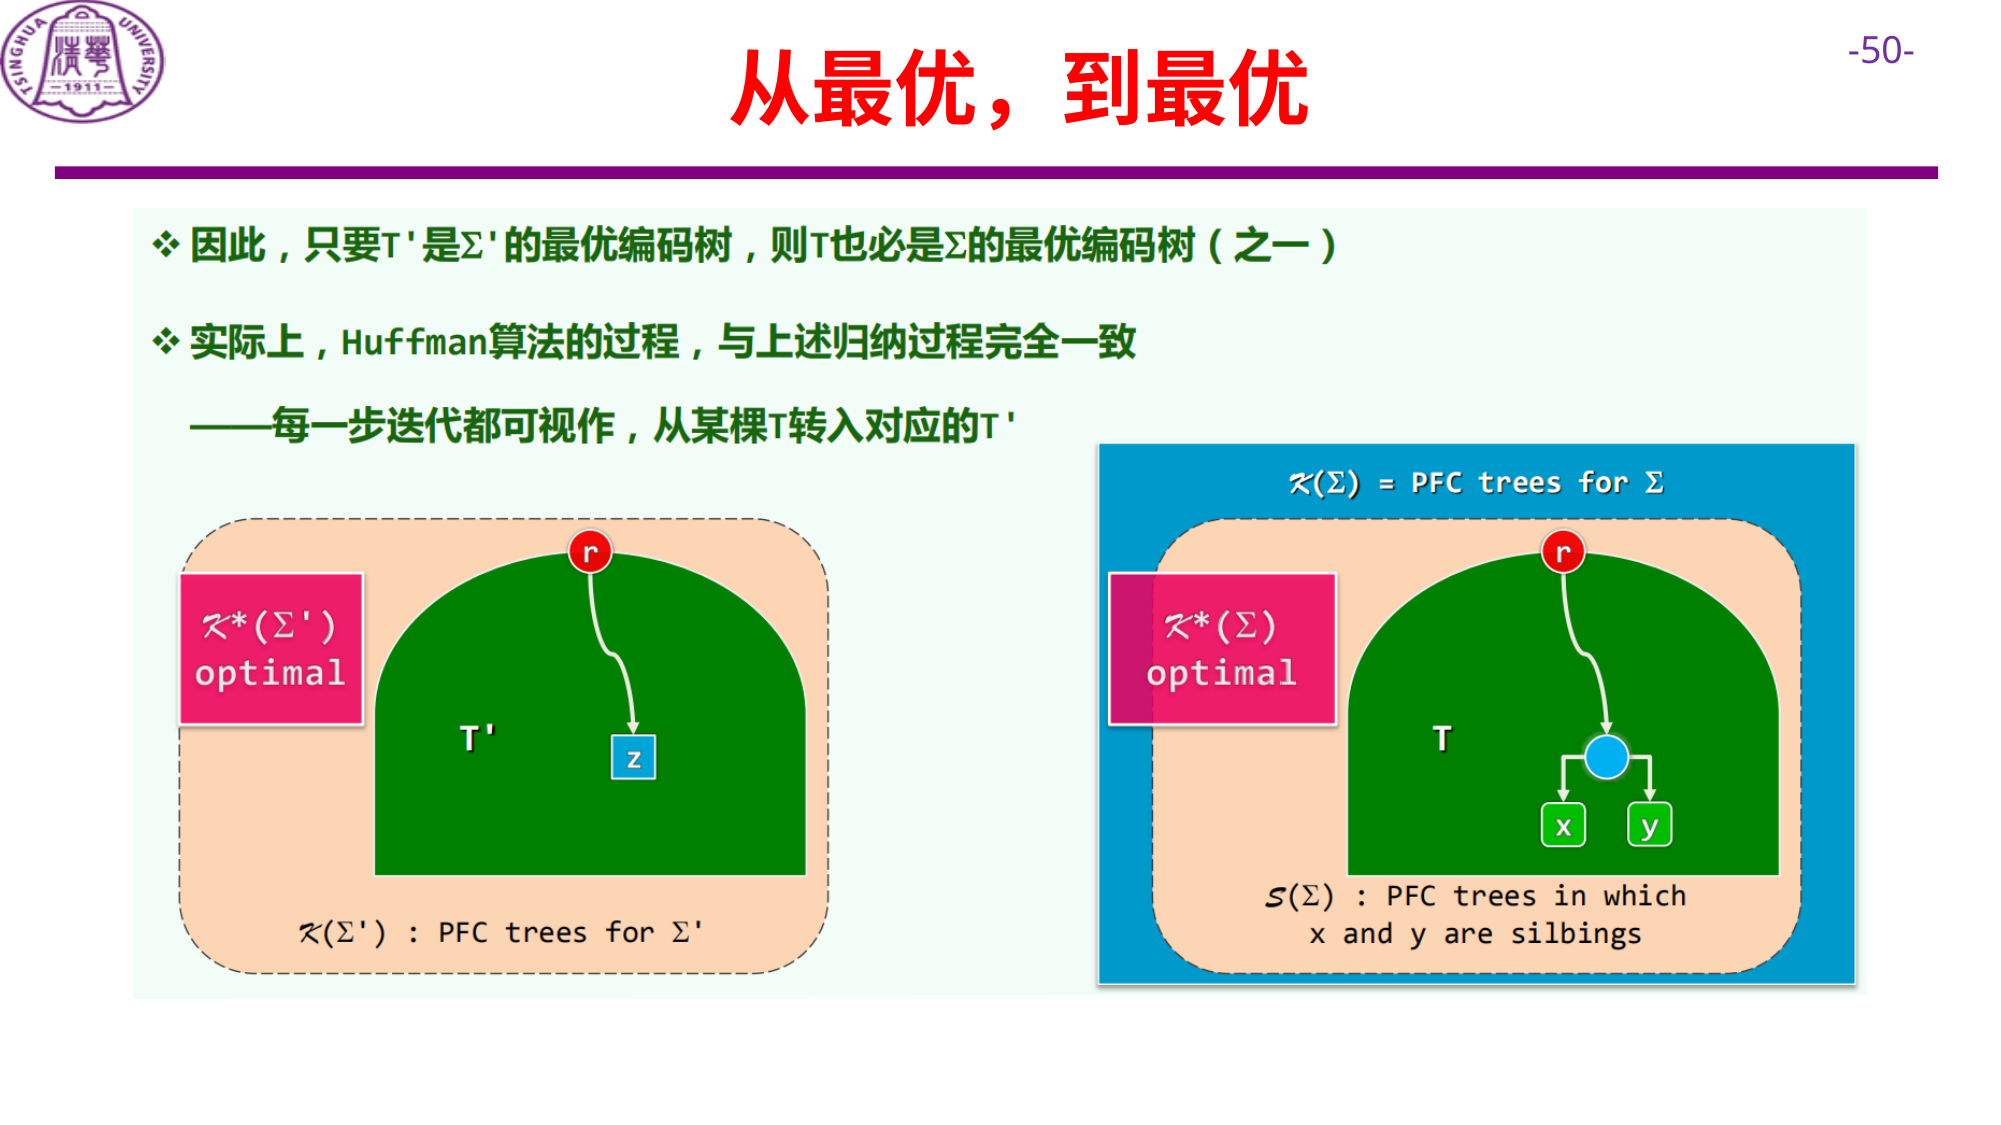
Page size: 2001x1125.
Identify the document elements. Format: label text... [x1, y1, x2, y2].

title 从最优，到最优 [188, 10, 1851, 162]
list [133, 208, 1868, 999]
picture [0, 0, 166, 124]
